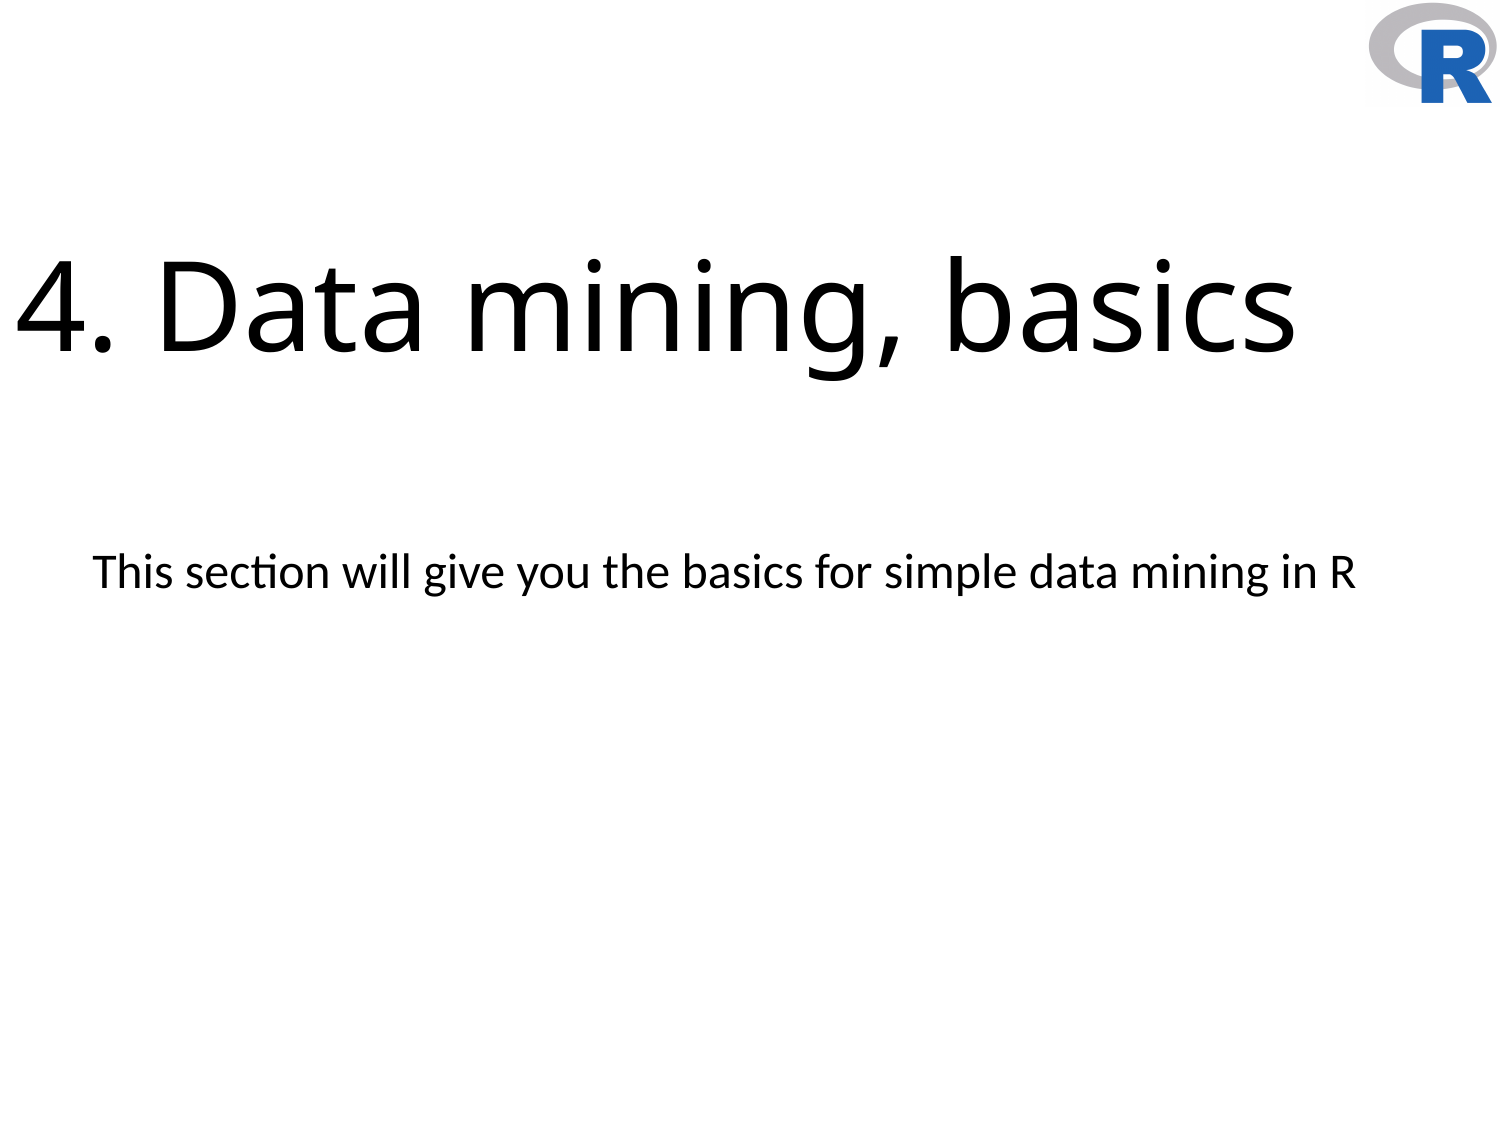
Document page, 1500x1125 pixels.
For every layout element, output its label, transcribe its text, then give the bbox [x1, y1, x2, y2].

list This section will give you the basics for simple data mining in R [77, 538, 1397, 785]
picture [1365, 0, 1500, 107]
title 4. Data mining, basics [0, 3, 1500, 387]
